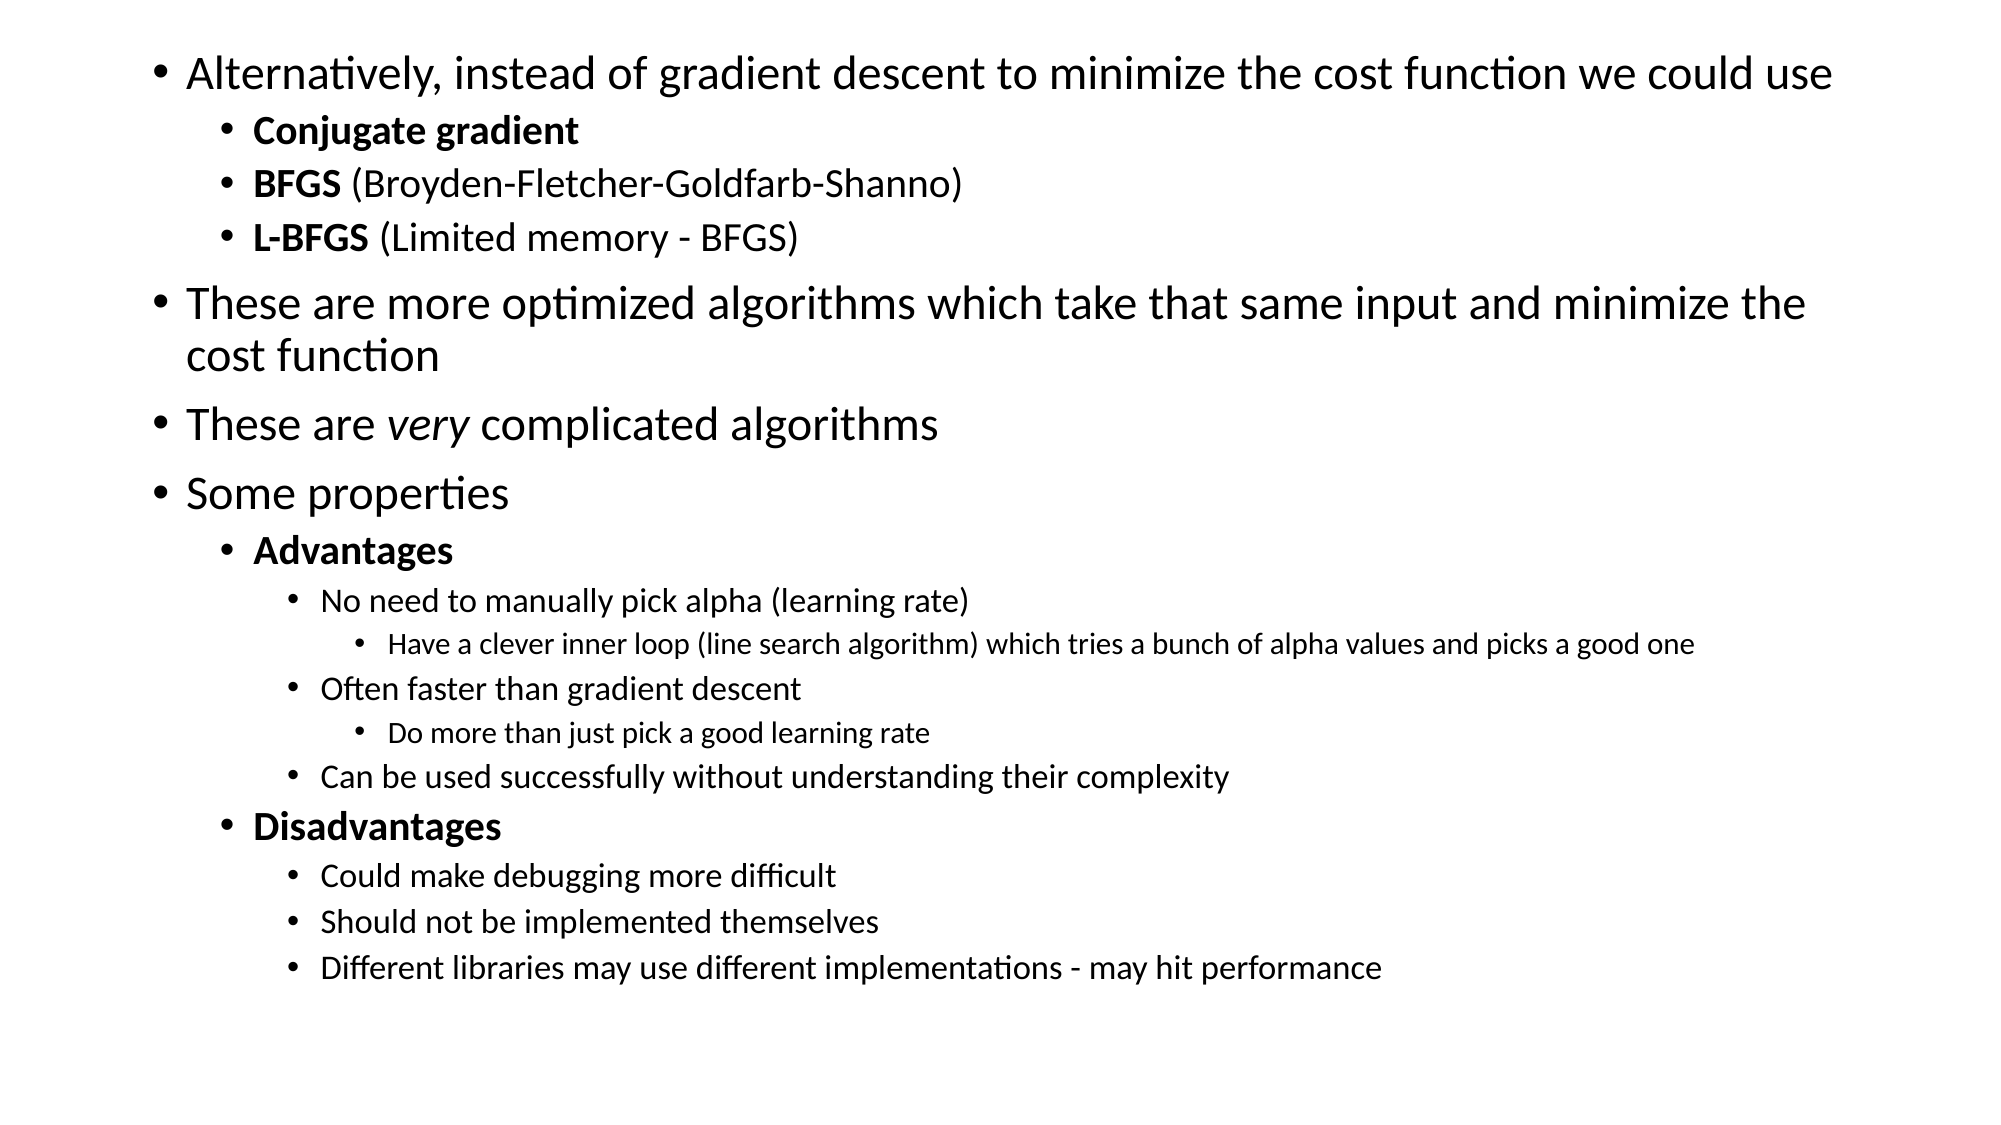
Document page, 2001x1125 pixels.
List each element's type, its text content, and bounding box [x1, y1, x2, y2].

list Alternatively, instead of gradient descent to minimize the cost function we could use Conjugate gradient BFGS (Broyden-Fletcher-Goldfarb-Shanno) L-BFGS (Limited memory - BFGS) These are more optimized algorithms which take that same input and minimize the cost function These are very complicated algorithms Some properties Advantages No need to manually pick alpha (learning rate) Have a clever inner loop (line search algorithm) which tries a bunch of alpha values and picks a good one Often faster than gradient descent Do more than just pick a good learning rate Can be used successfully without understanding their complexity Disadvantages Could make debugging more difficult Should not be implemented themselves Different libraries may use different implementations - may hit performance [137, 40, 1863, 1014]
